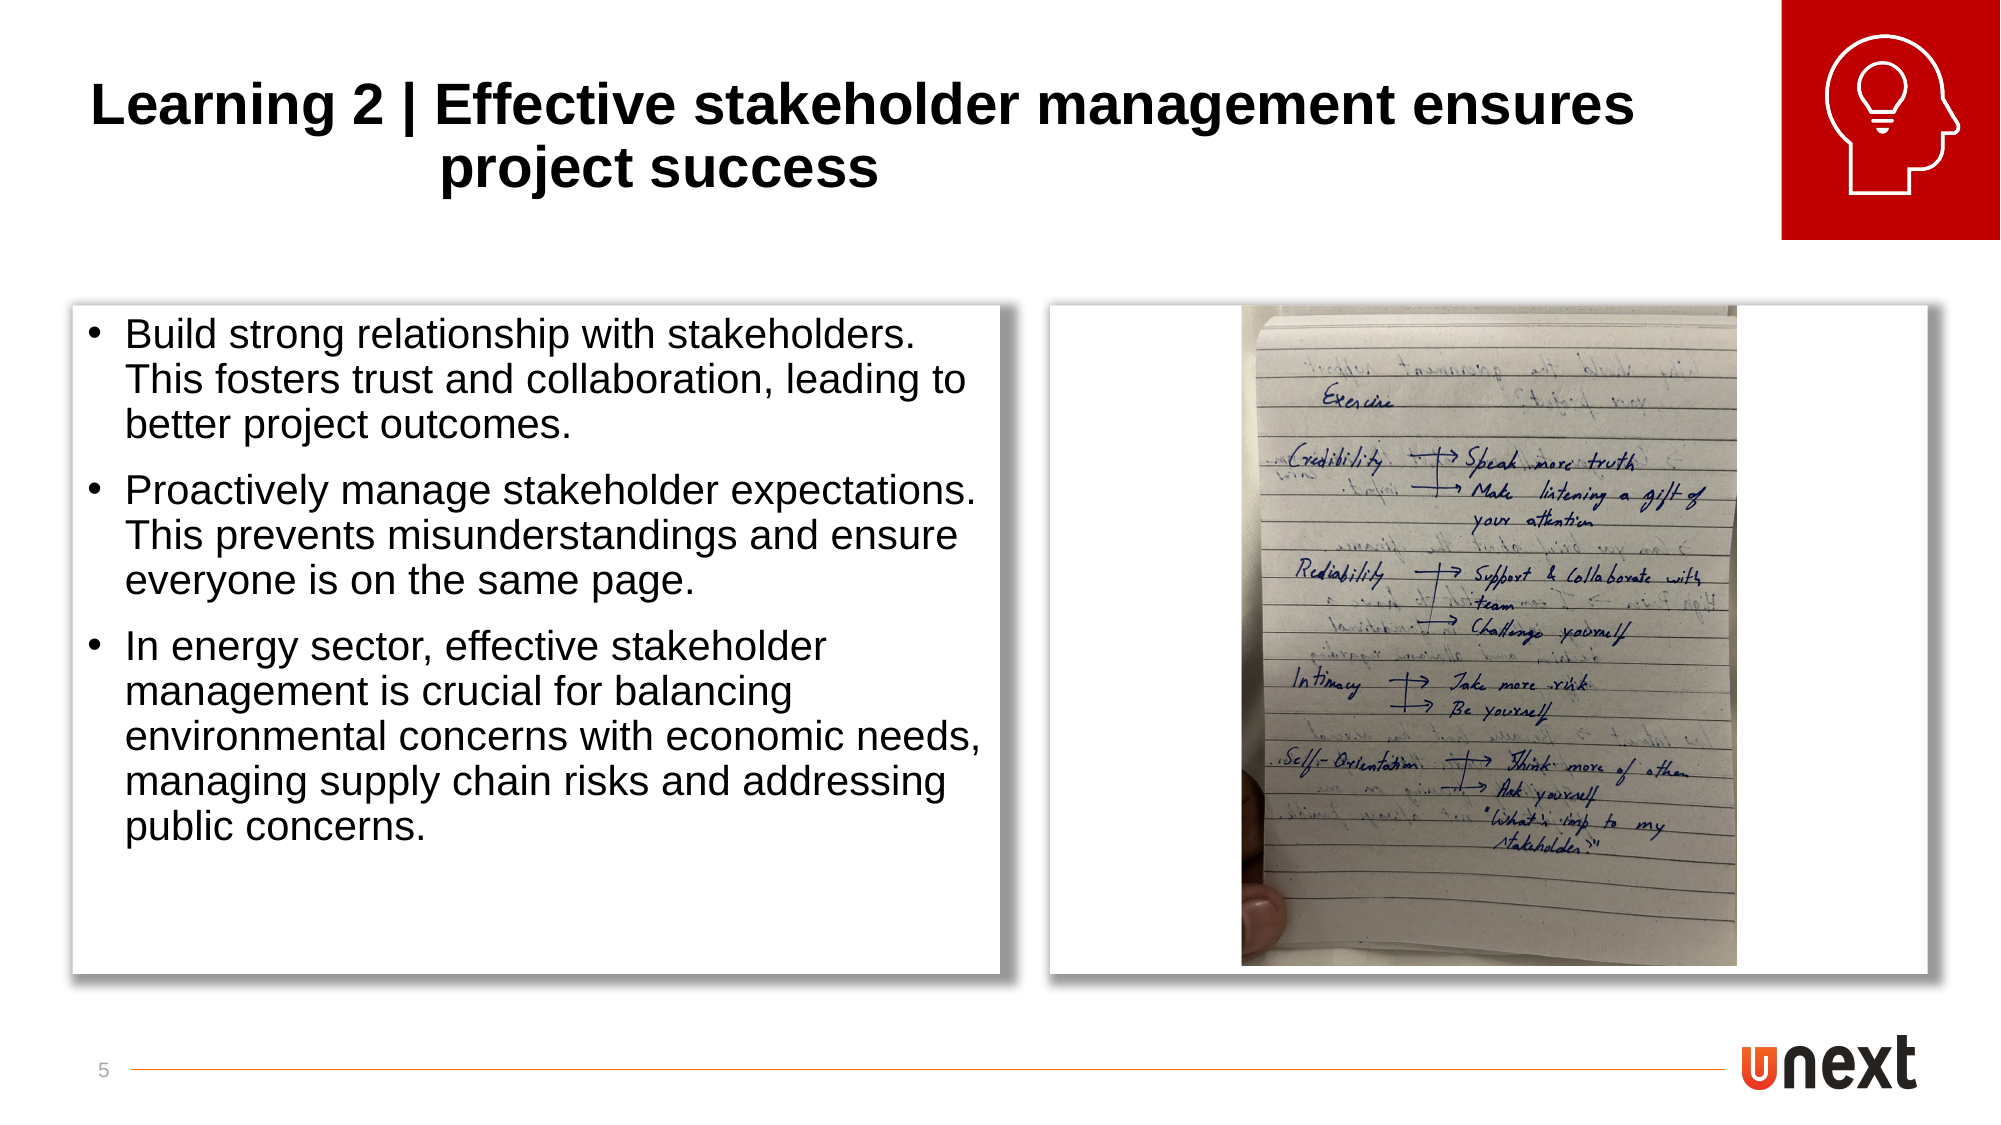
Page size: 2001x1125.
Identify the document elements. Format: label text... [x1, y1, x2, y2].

text_box [1781, 0, 2000, 241]
picture [1797, 23, 1988, 214]
slide_number 5 [48, 1047, 110, 1091]
text_box [1050, 305, 1928, 974]
title Learning 2 | Effective stakeholder management ensures project success [76, 78, 1797, 196]
picture [1158, 306, 1819, 965]
text_box Build strong relationship with stakeholders. This fosters trust and collaboration, leading to better project outcomes. Proactively manage stakeholder expectations. This prevents misunderstandings and ensure everyone is on the same page. In energy sector, effective stakeholder management is crucial for balancing environmental concerns with economic needs, managing supply chain risks and addressing public concerns. [72, 305, 1000, 974]
picture [1742, 1035, 1917, 1090]
